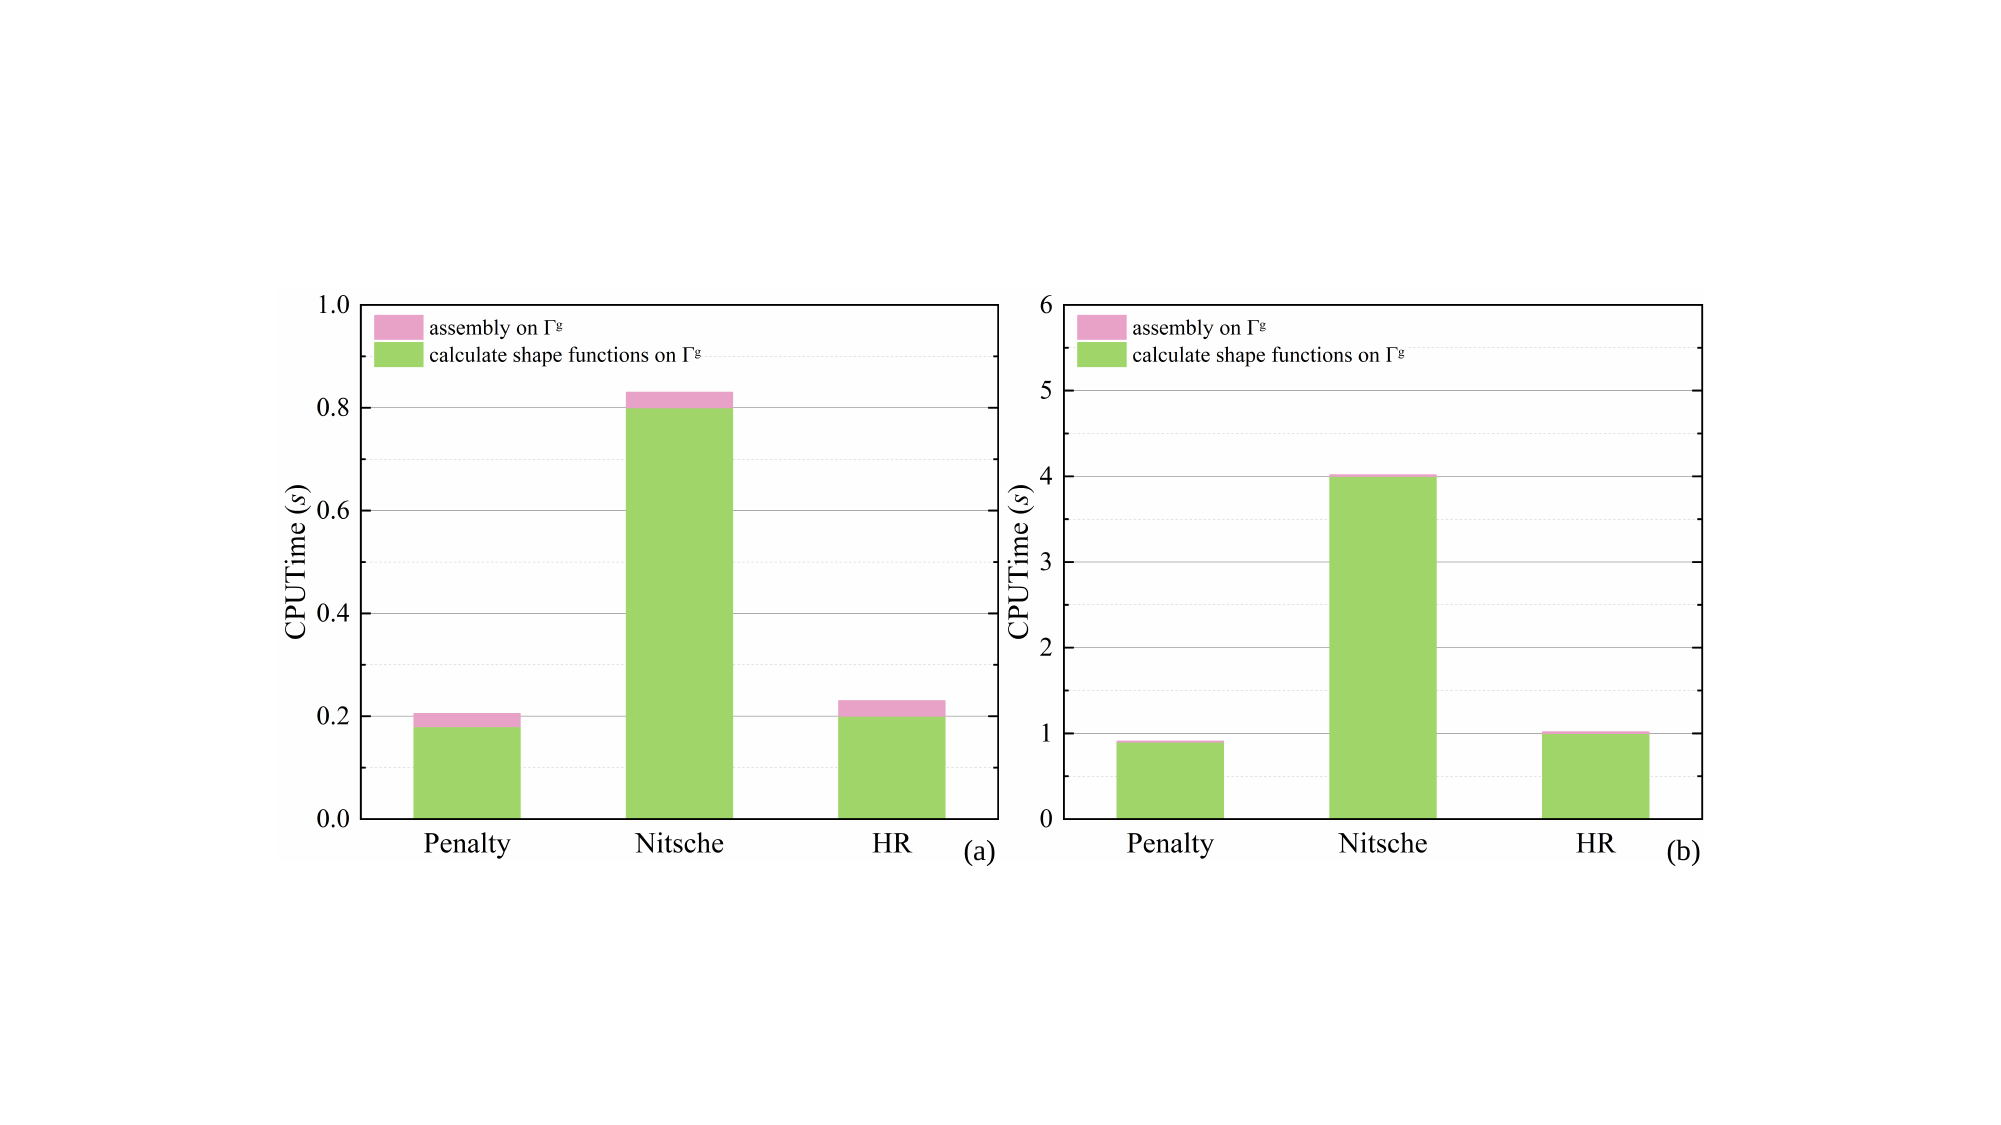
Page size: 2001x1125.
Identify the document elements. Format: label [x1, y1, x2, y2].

text_box [276, 287, 1717, 875]
